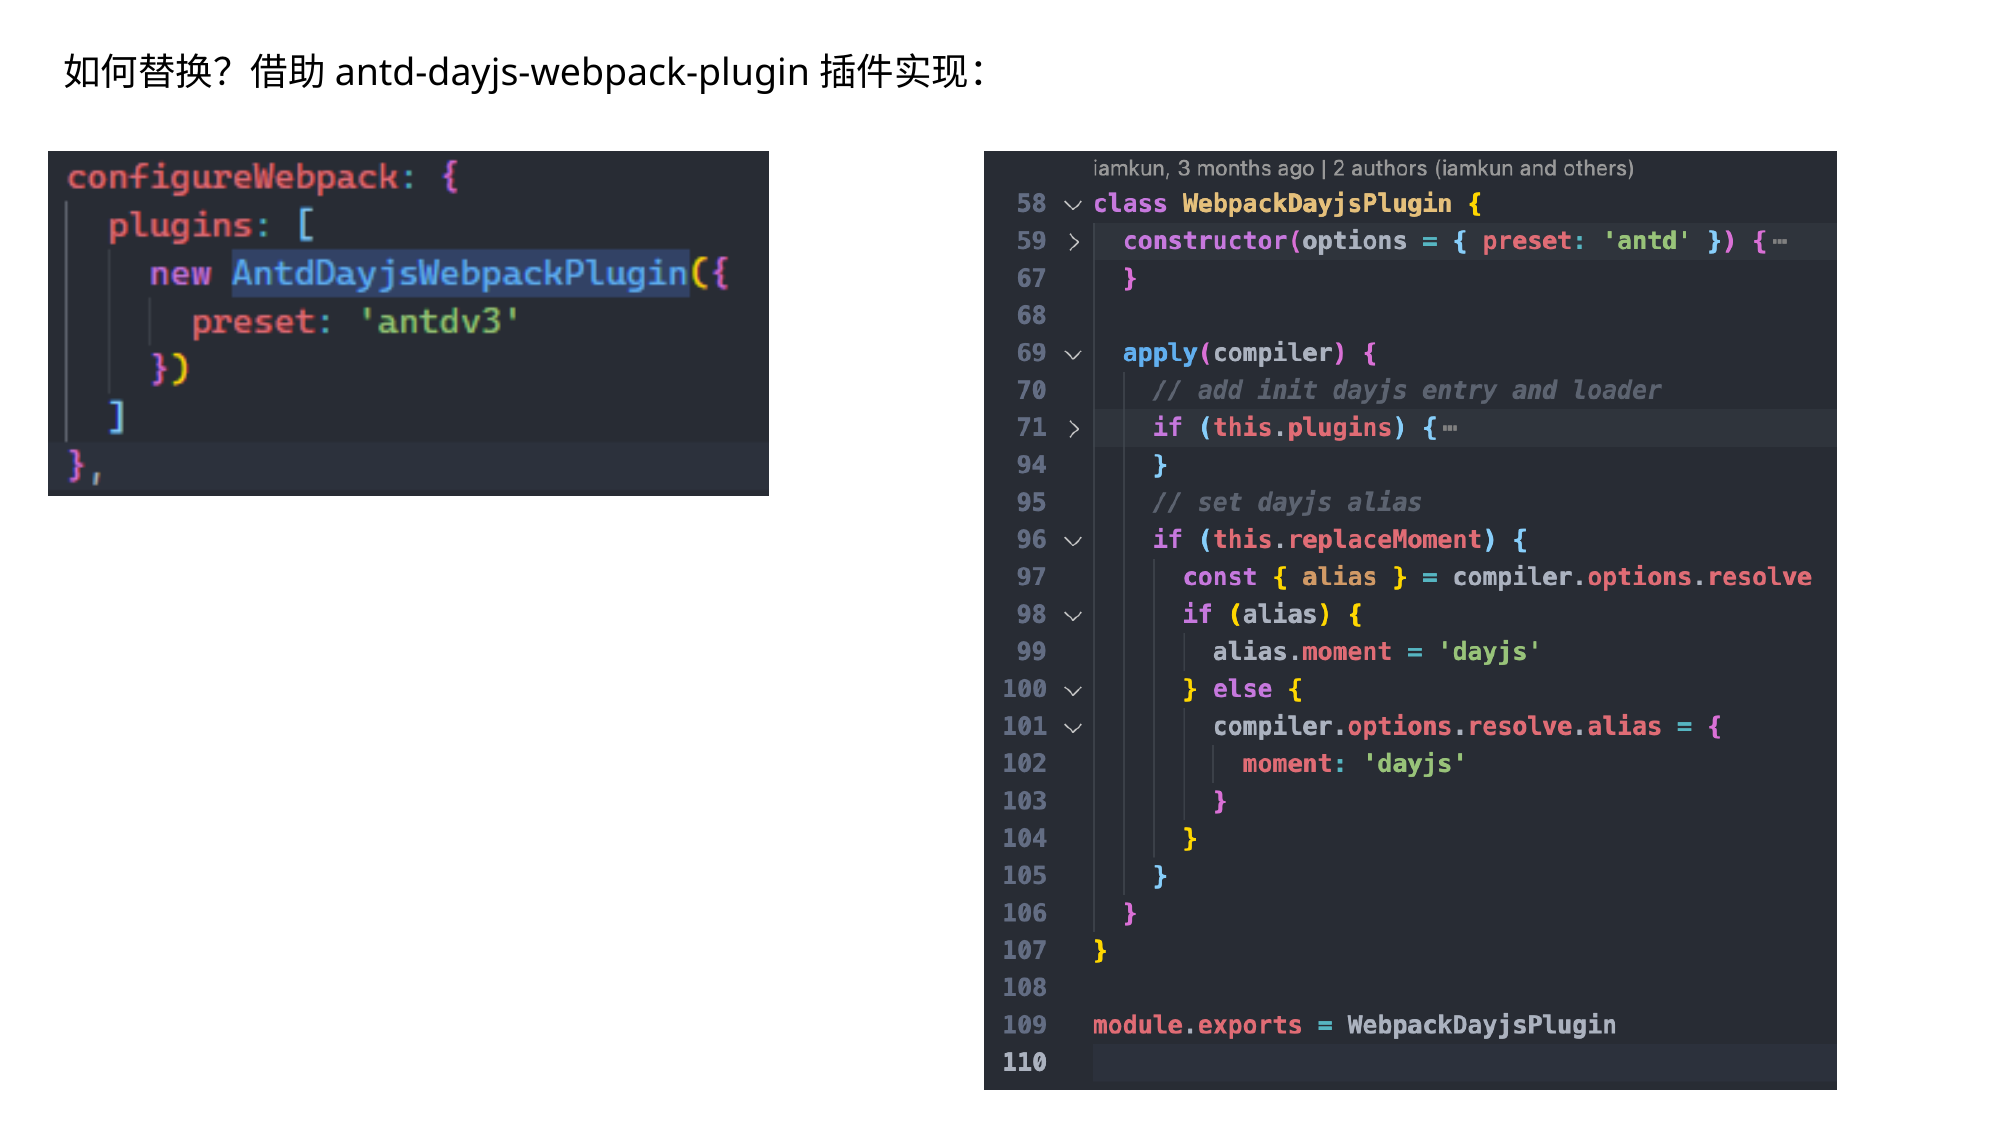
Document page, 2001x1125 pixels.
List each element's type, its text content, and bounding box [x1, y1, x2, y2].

picture [984, 151, 1837, 1090]
text_box 如何替换？借助antd-dayjs-webpack-plugin插件实现： [48, 40, 1957, 101]
picture [48, 151, 769, 496]
